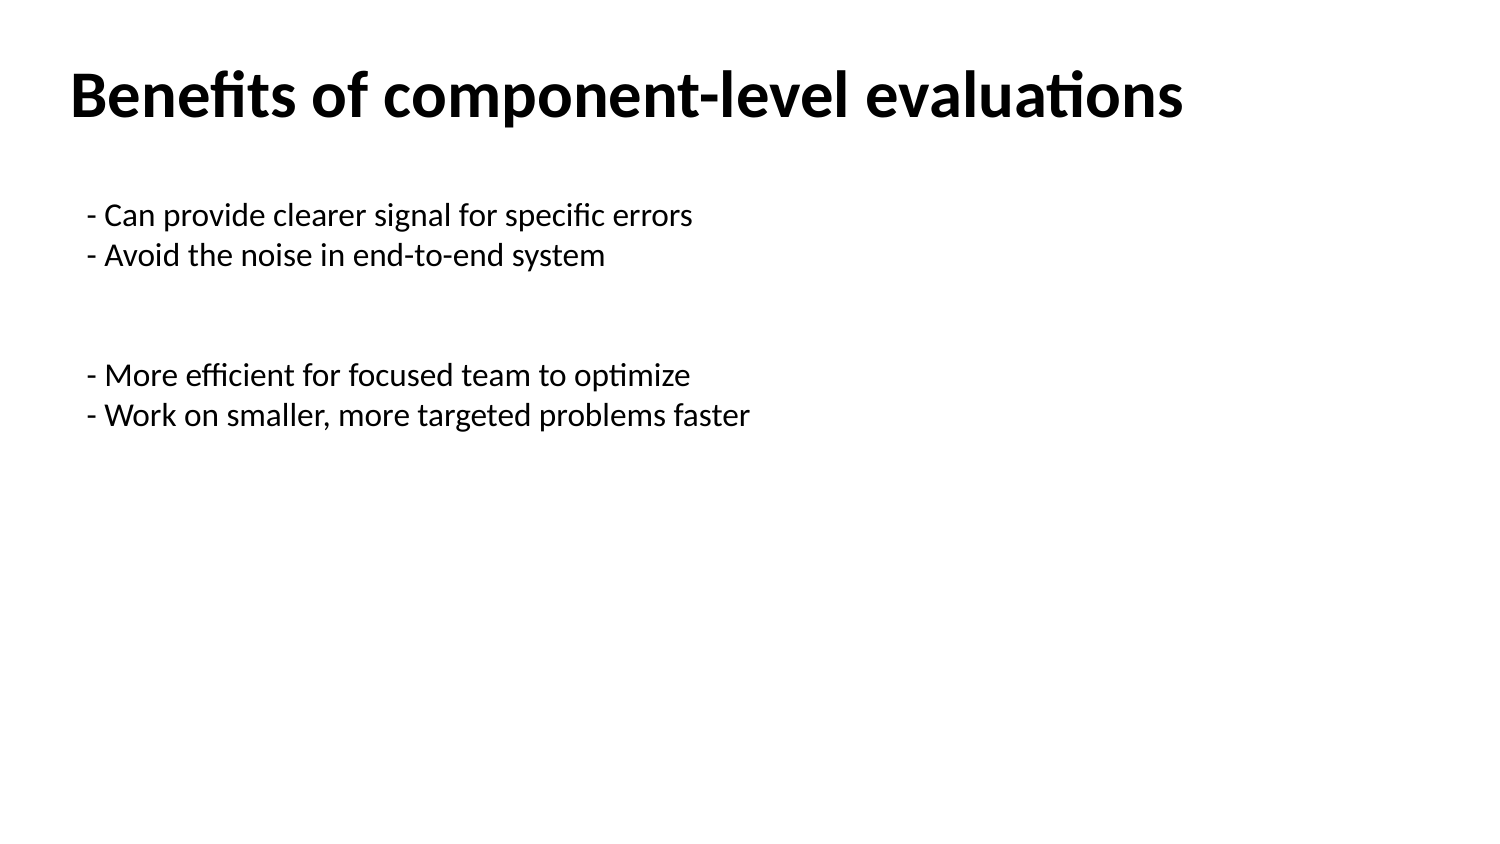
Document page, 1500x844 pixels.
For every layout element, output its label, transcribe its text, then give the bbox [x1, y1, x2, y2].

text_box - Can provide clearer signal for specific errors - Avoid the noise in end-to-end system [71, 185, 1107, 281]
text_box Benefits of component-level evaluations [55, 43, 1239, 139]
text_box - More efficient for focused team to optimize - Work on smaller, more targeted problems faster [71, 346, 1111, 441]
